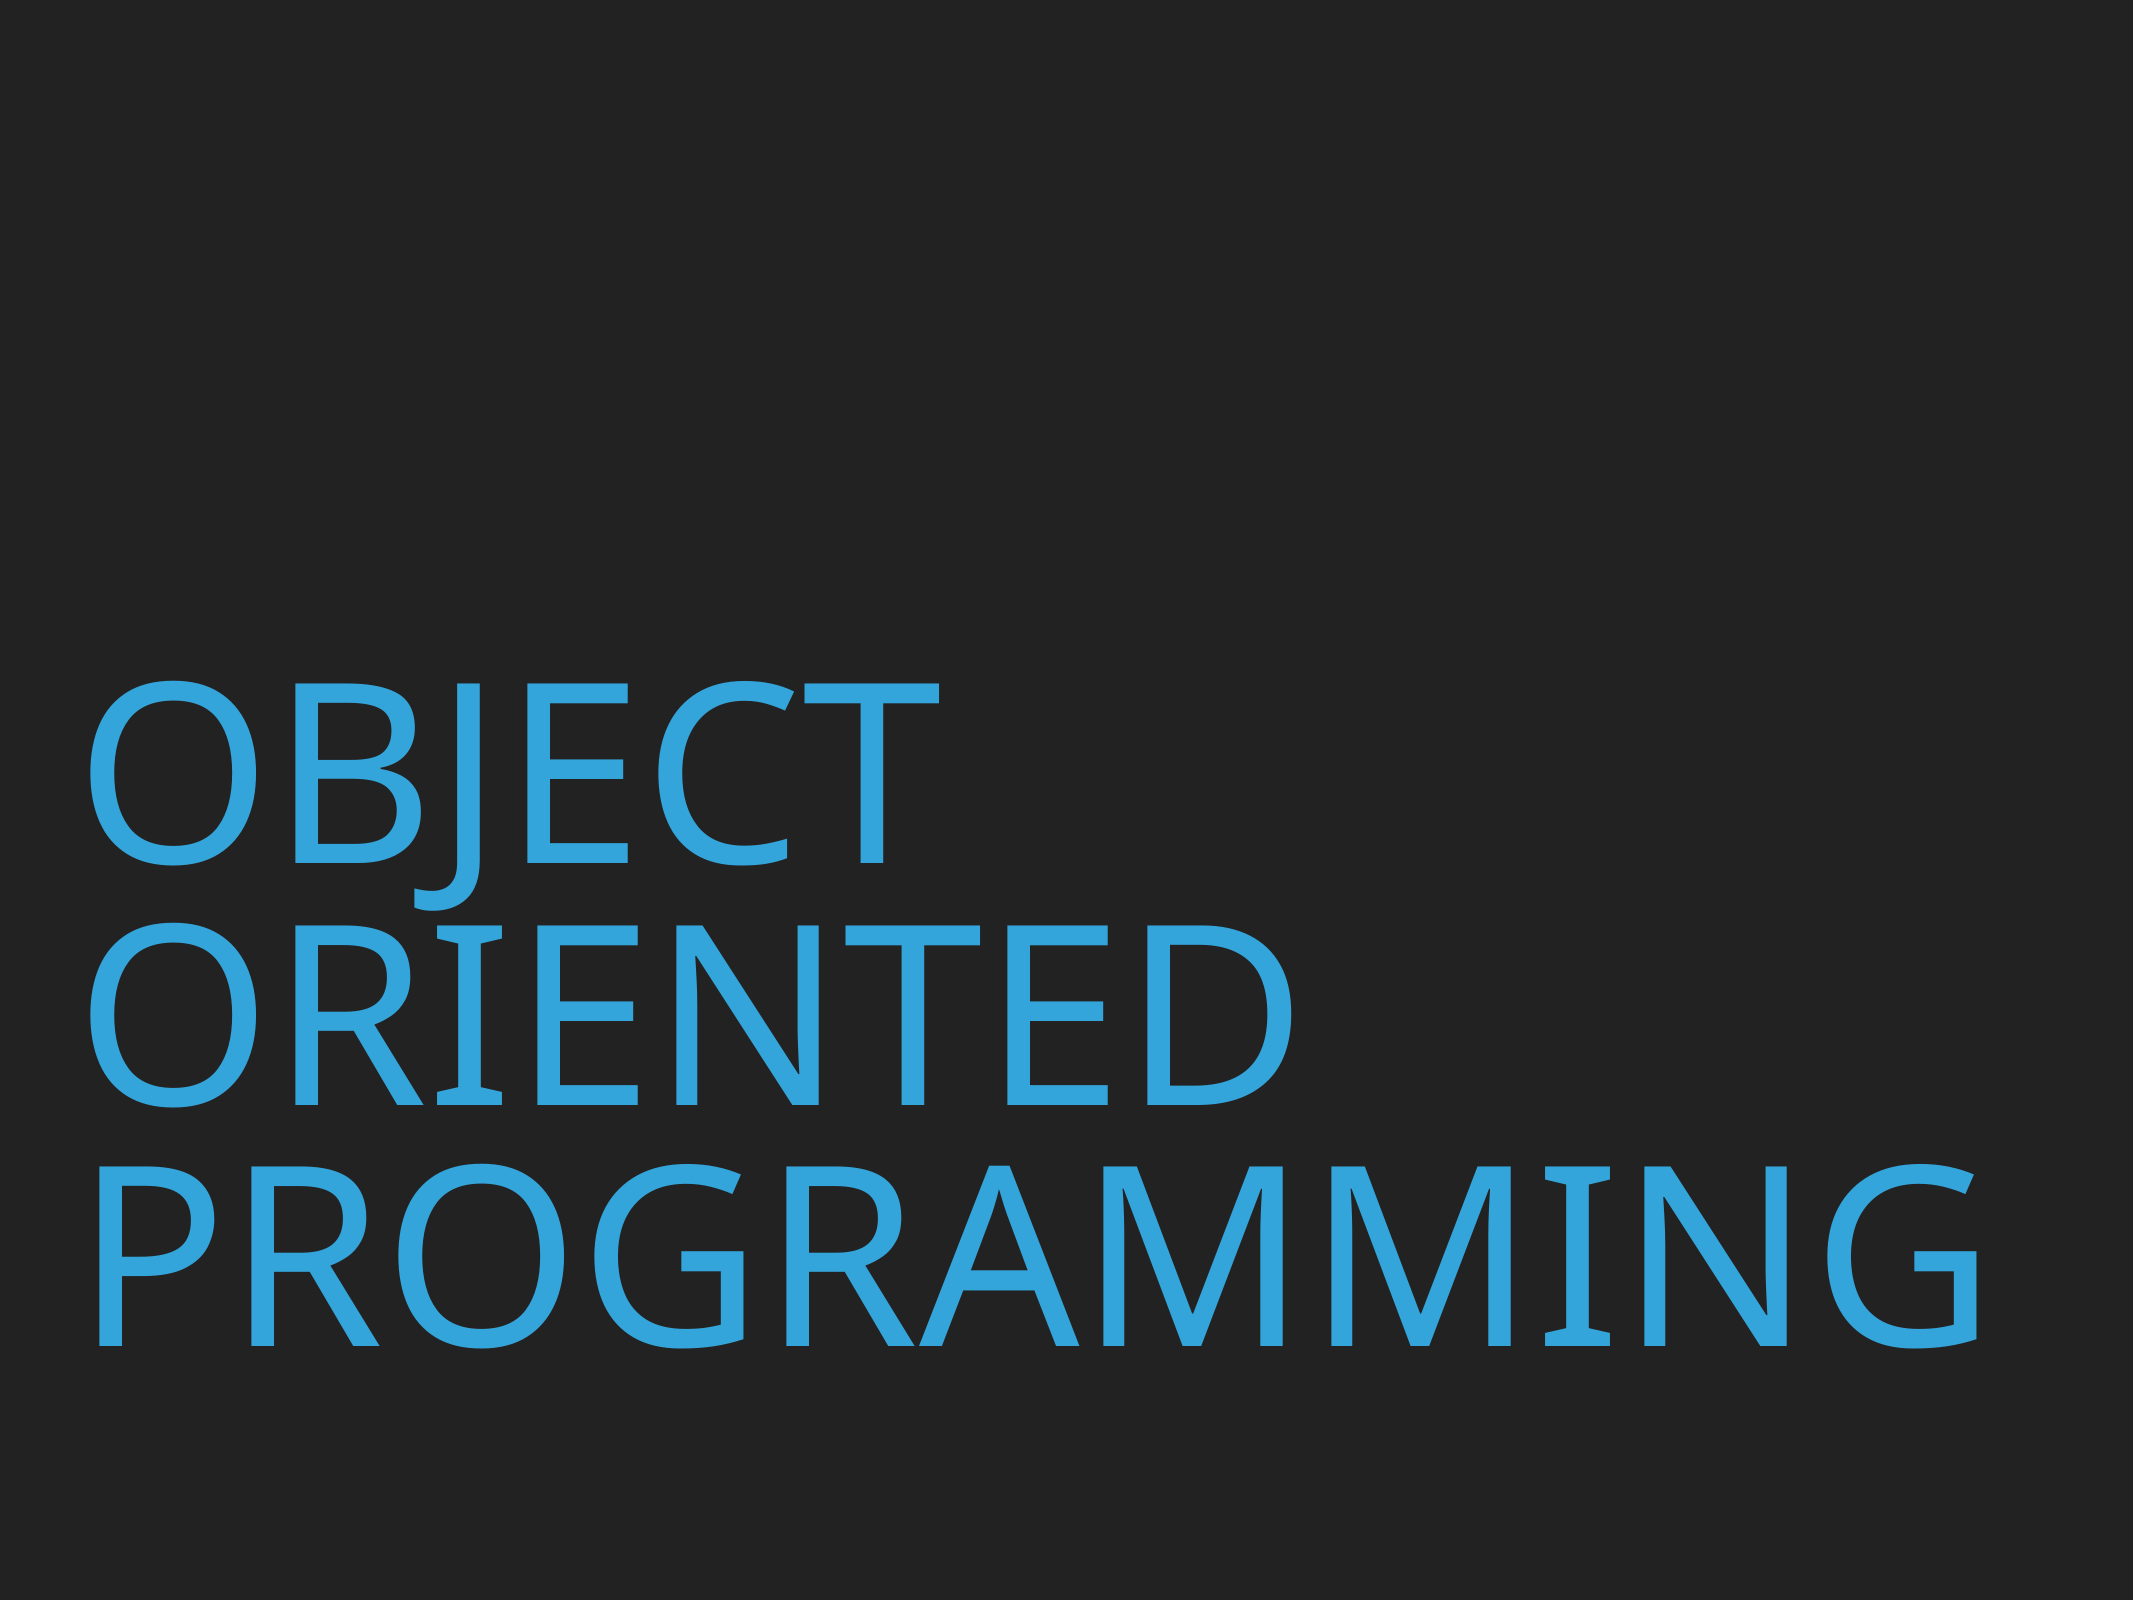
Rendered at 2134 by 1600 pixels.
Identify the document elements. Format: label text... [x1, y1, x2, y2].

title Object oriented programming [66, 661, 2068, 1405]
